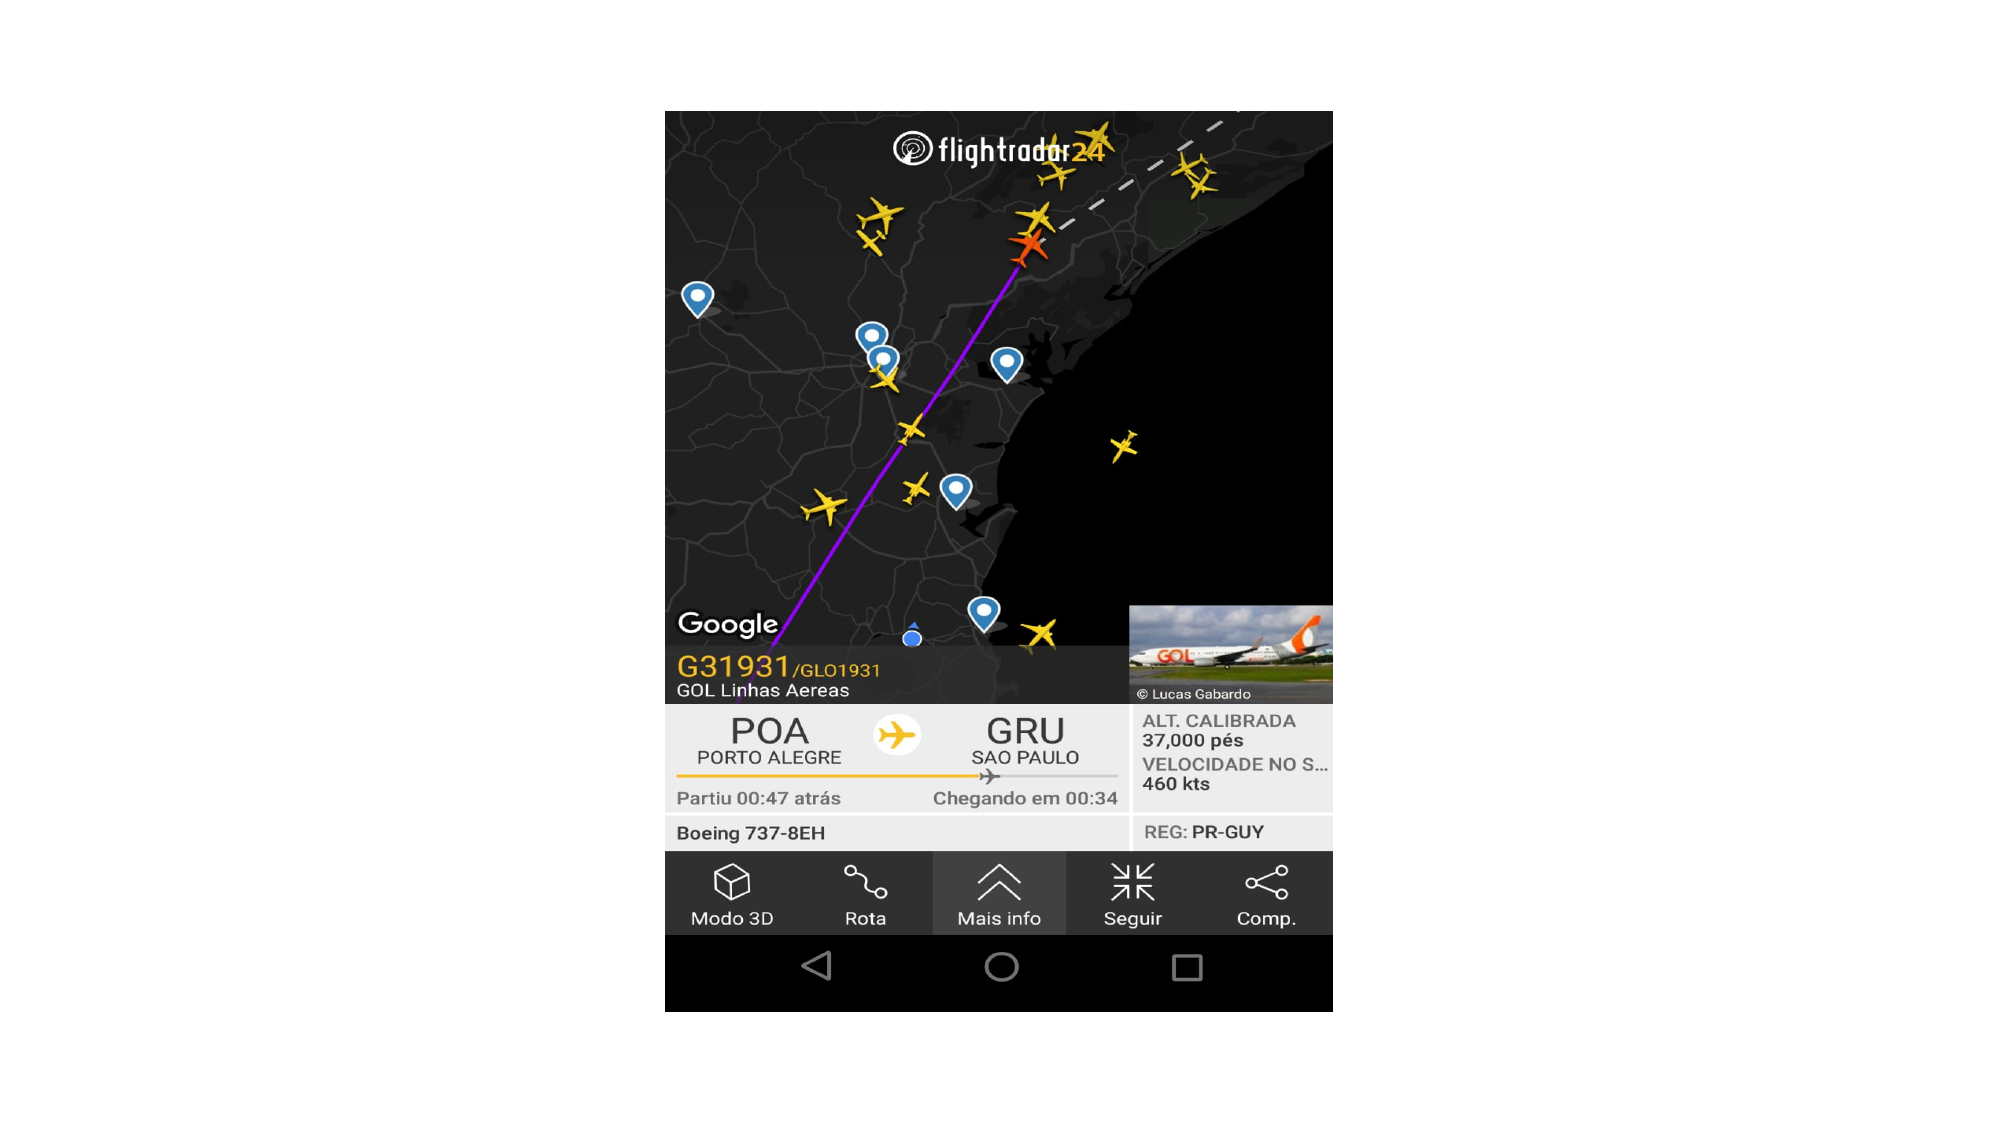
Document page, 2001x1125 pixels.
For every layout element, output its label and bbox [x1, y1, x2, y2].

list [665, 111, 1333, 1012]
